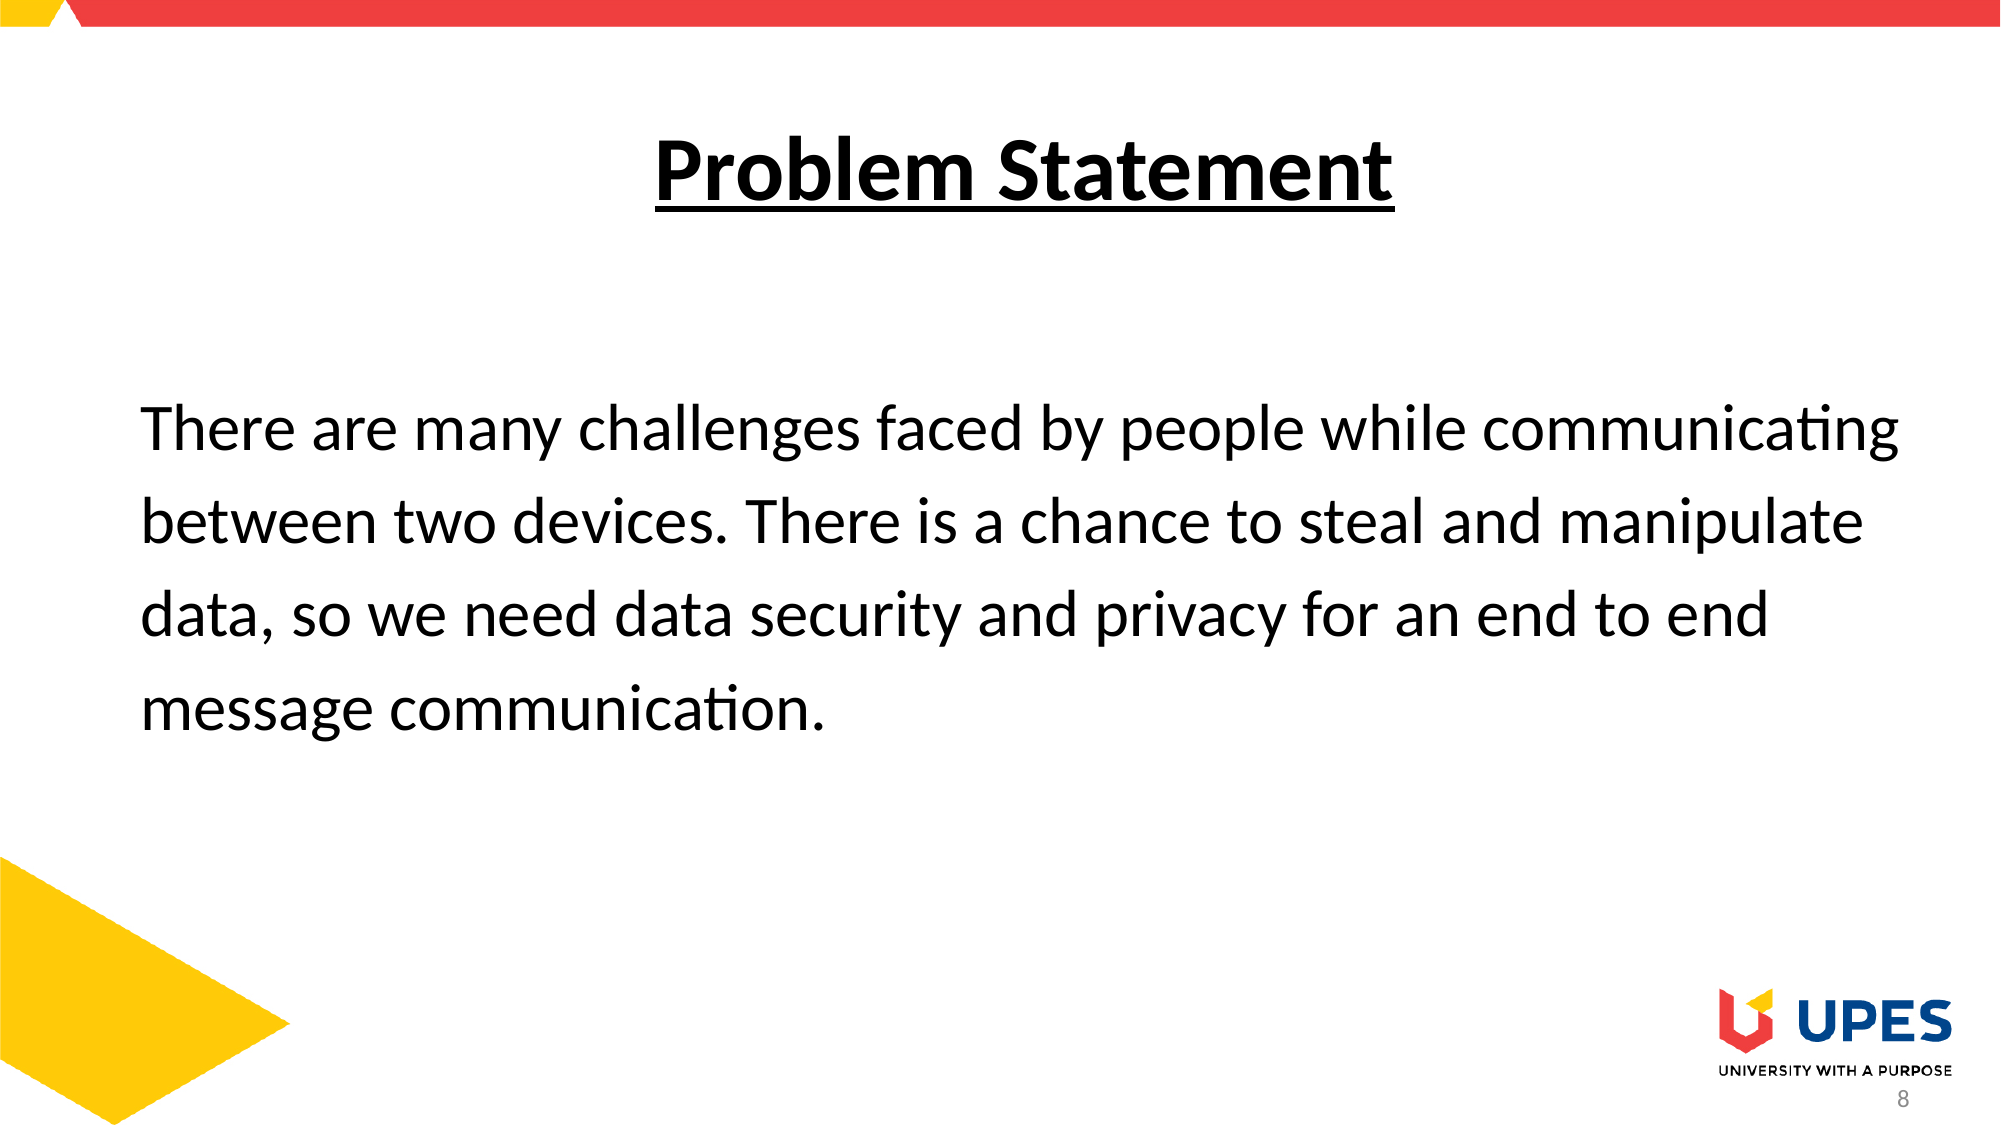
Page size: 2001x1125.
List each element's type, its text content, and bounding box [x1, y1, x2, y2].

picture [0, 0, 2001, 1125]
list There are many challenges faced by people while communicating between two devices. There is a chance to steal and manipulate data, so we need data security and privacy for an end to end message communication. [125, 376, 1925, 1030]
title Problem Statement [125, 70, 1925, 258]
